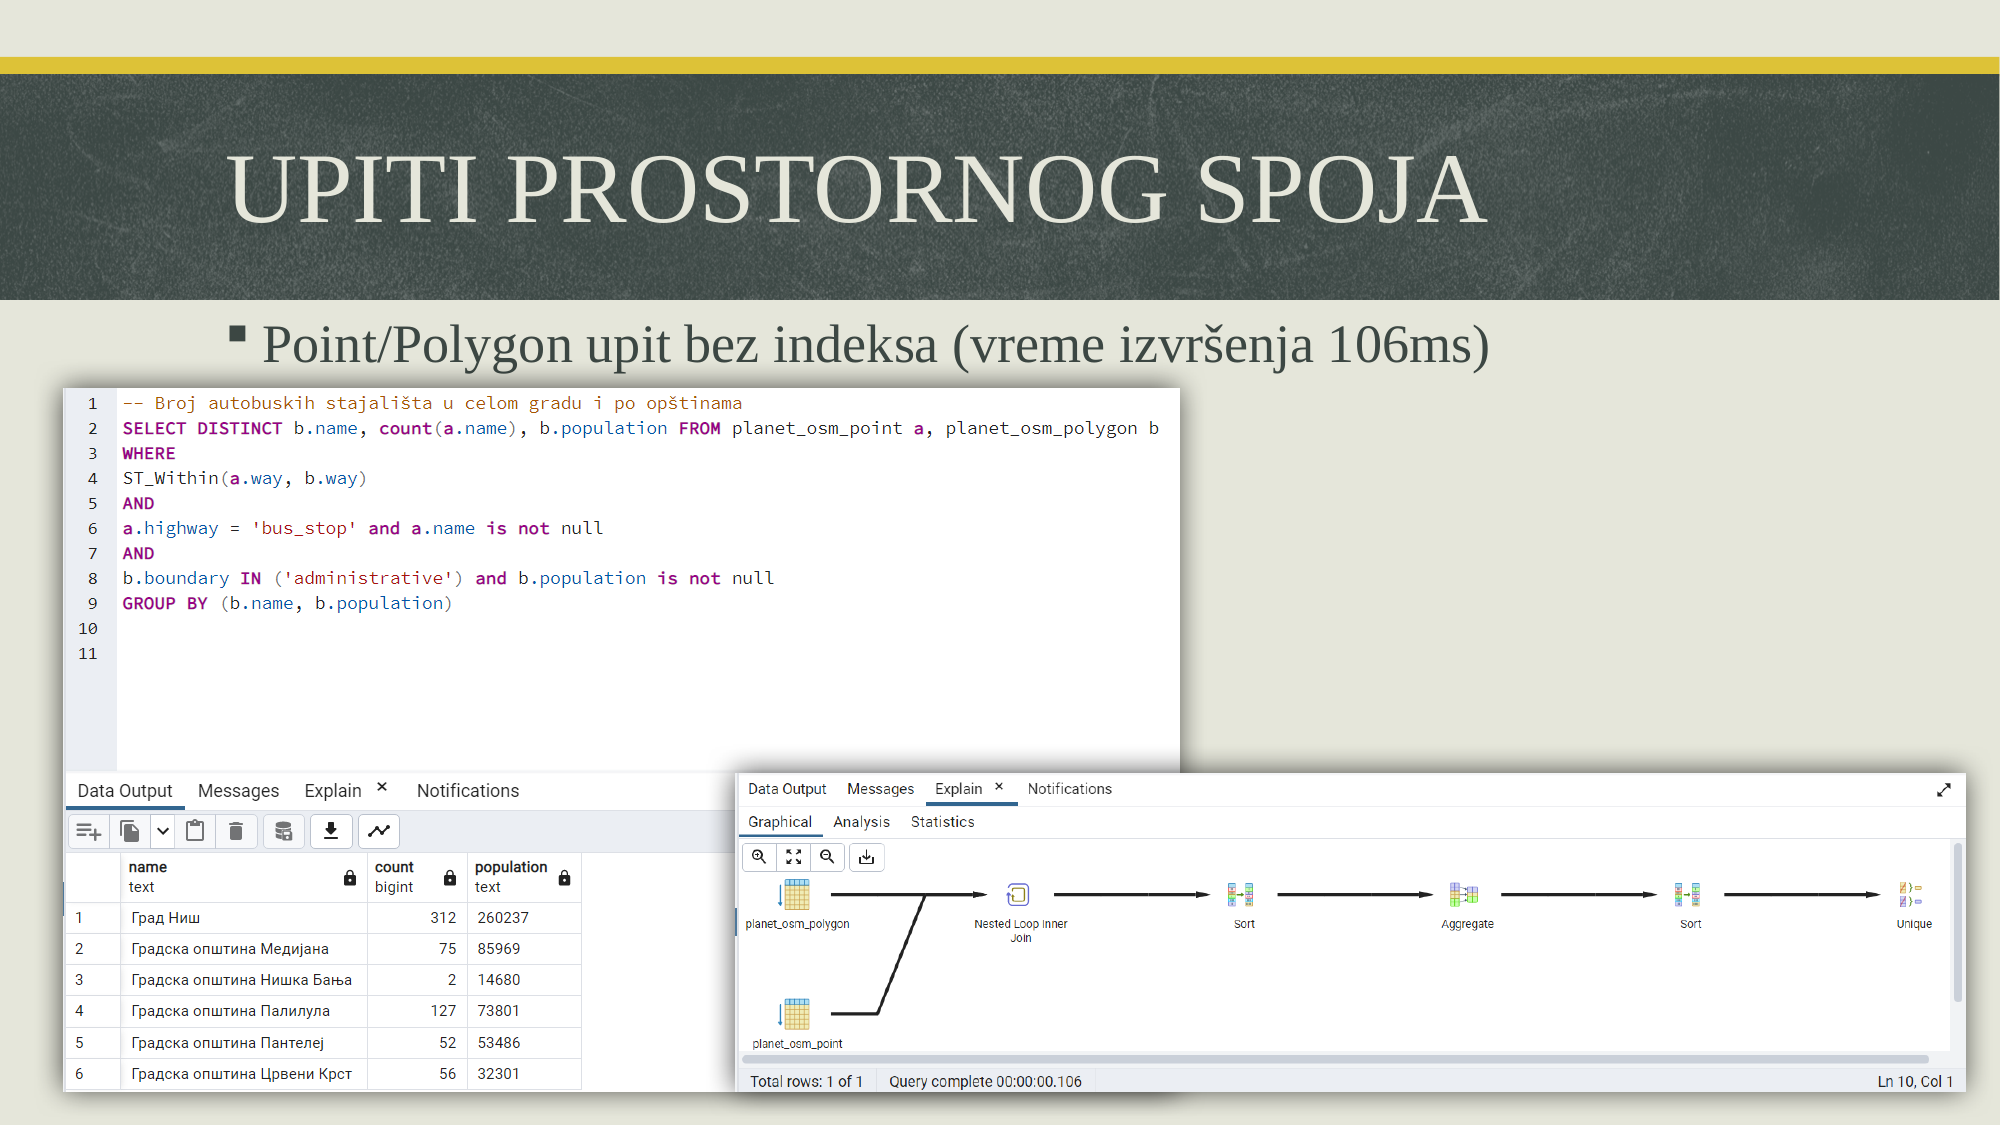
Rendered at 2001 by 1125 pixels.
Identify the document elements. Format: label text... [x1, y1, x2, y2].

picture [63, 388, 1966, 1092]
picture [0, 74, 2000, 300]
title UPITI PROSTORNOG SPOJA [210, 76, 1790, 300]
list Point/Polygon upit bez indeksa (vreme izvršenja 106ms) [210, 301, 1866, 750]
